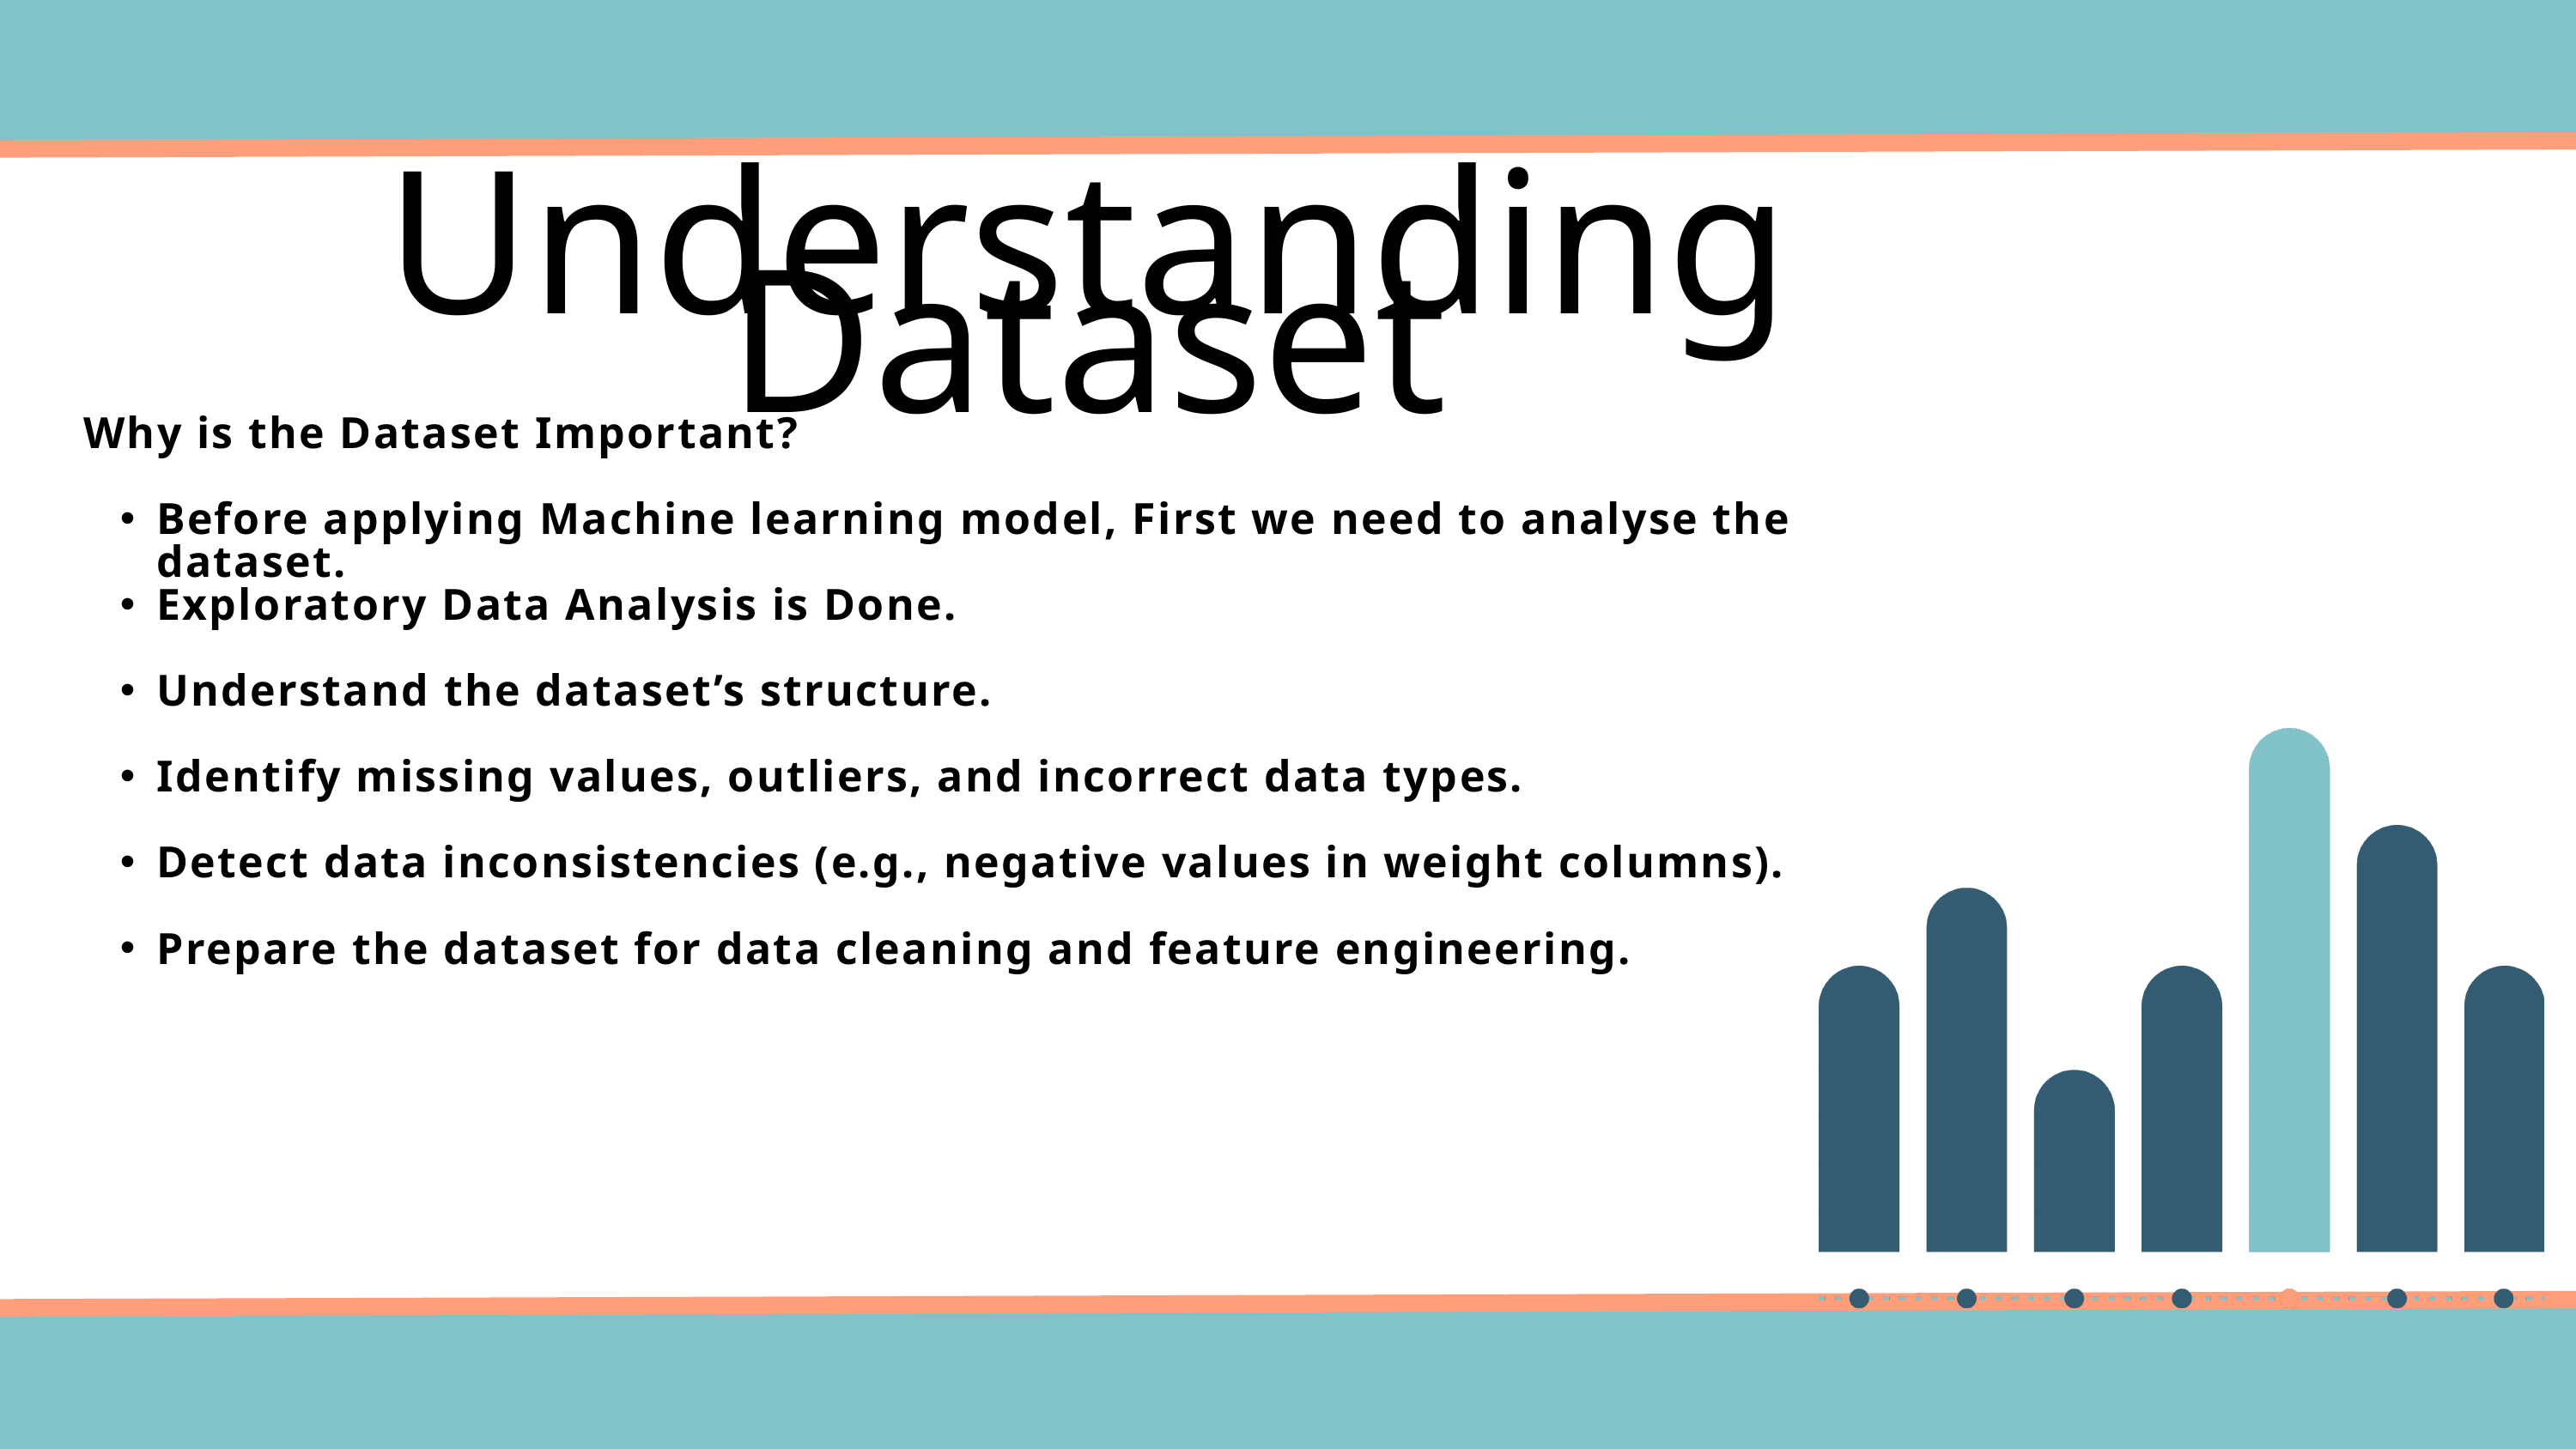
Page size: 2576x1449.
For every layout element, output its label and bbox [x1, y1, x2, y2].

text_box [0, 144, 2576, 1304]
